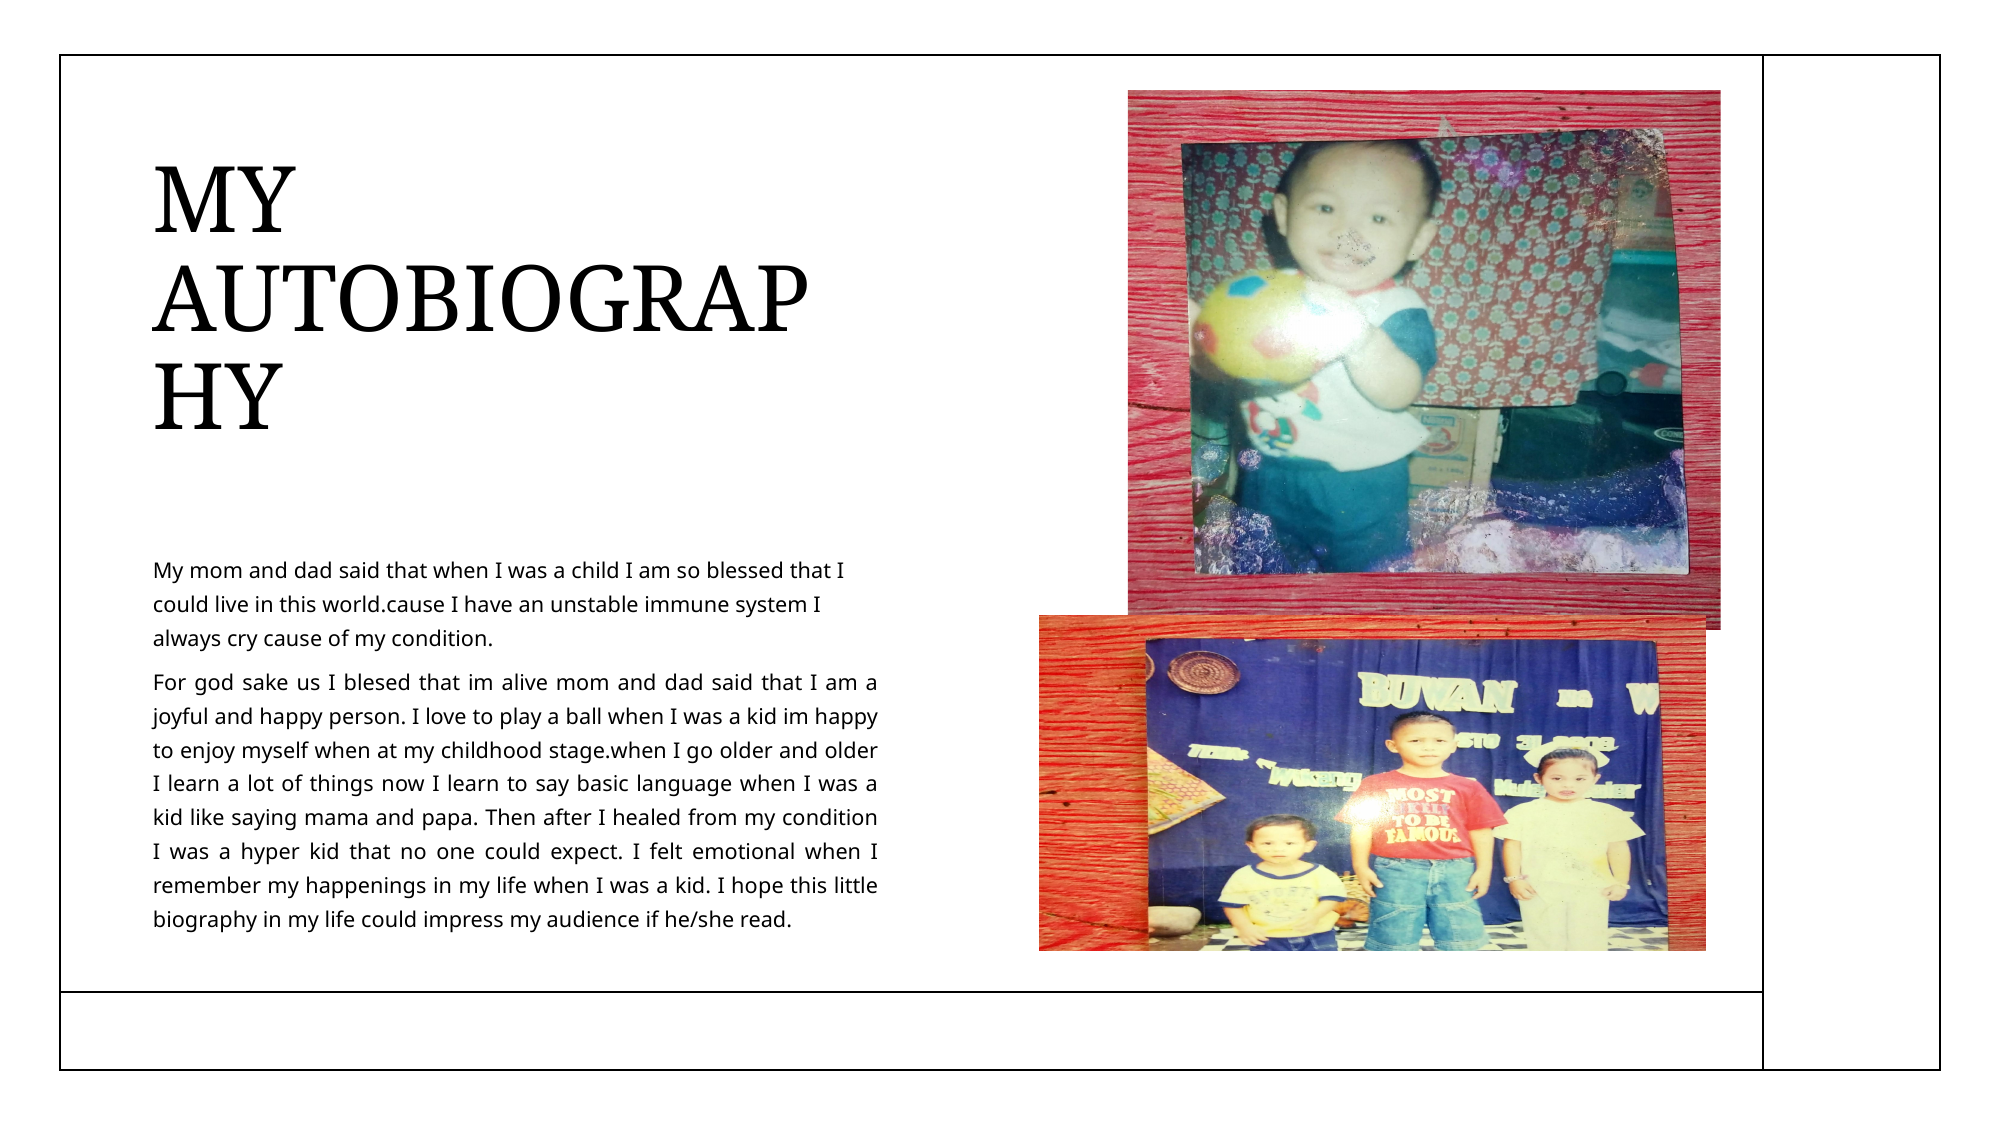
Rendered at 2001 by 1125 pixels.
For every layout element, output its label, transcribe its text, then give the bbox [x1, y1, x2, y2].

title MY AUTOBIOGRAPHY [138, 90, 894, 513]
picture [1038, 90, 1721, 951]
list My mom and dad said that when I was a child I am so blessed that I could live in this world.cause I have an unstable immune system I always cry cause of my condition. For god sake us I blesed that im alive mom and dad said that I am a joyful and happy person. I love to play a ball when I was a kid im happy to enjoy myself when at my childhood stage.when I go older and older I learn a lot of things now I learn to say basic language when I was a kid like saying mama and papa. Then after I healed from my condition I was a hyper kid that no one could expect. I felt emotional when I remember my happenings in my life when I was a kid. I hope this little biography in my life could impress my audience if he/she read. [138, 541, 894, 963]
